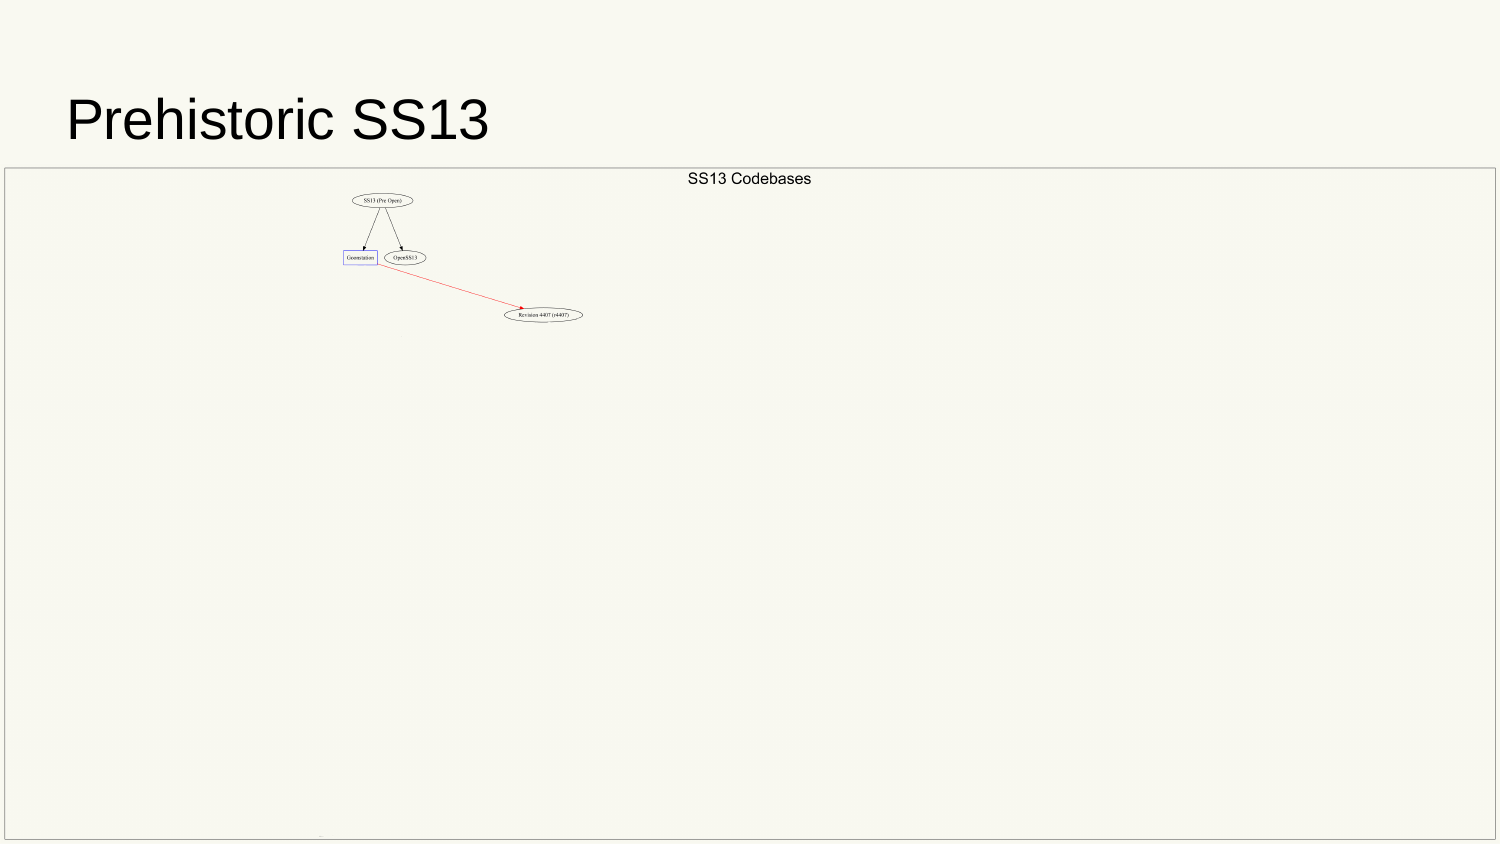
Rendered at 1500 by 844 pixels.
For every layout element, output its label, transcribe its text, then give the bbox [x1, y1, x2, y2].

picture [0, 163, 1500, 844]
title Prehistoric SS13 [51, 72, 1449, 162]
